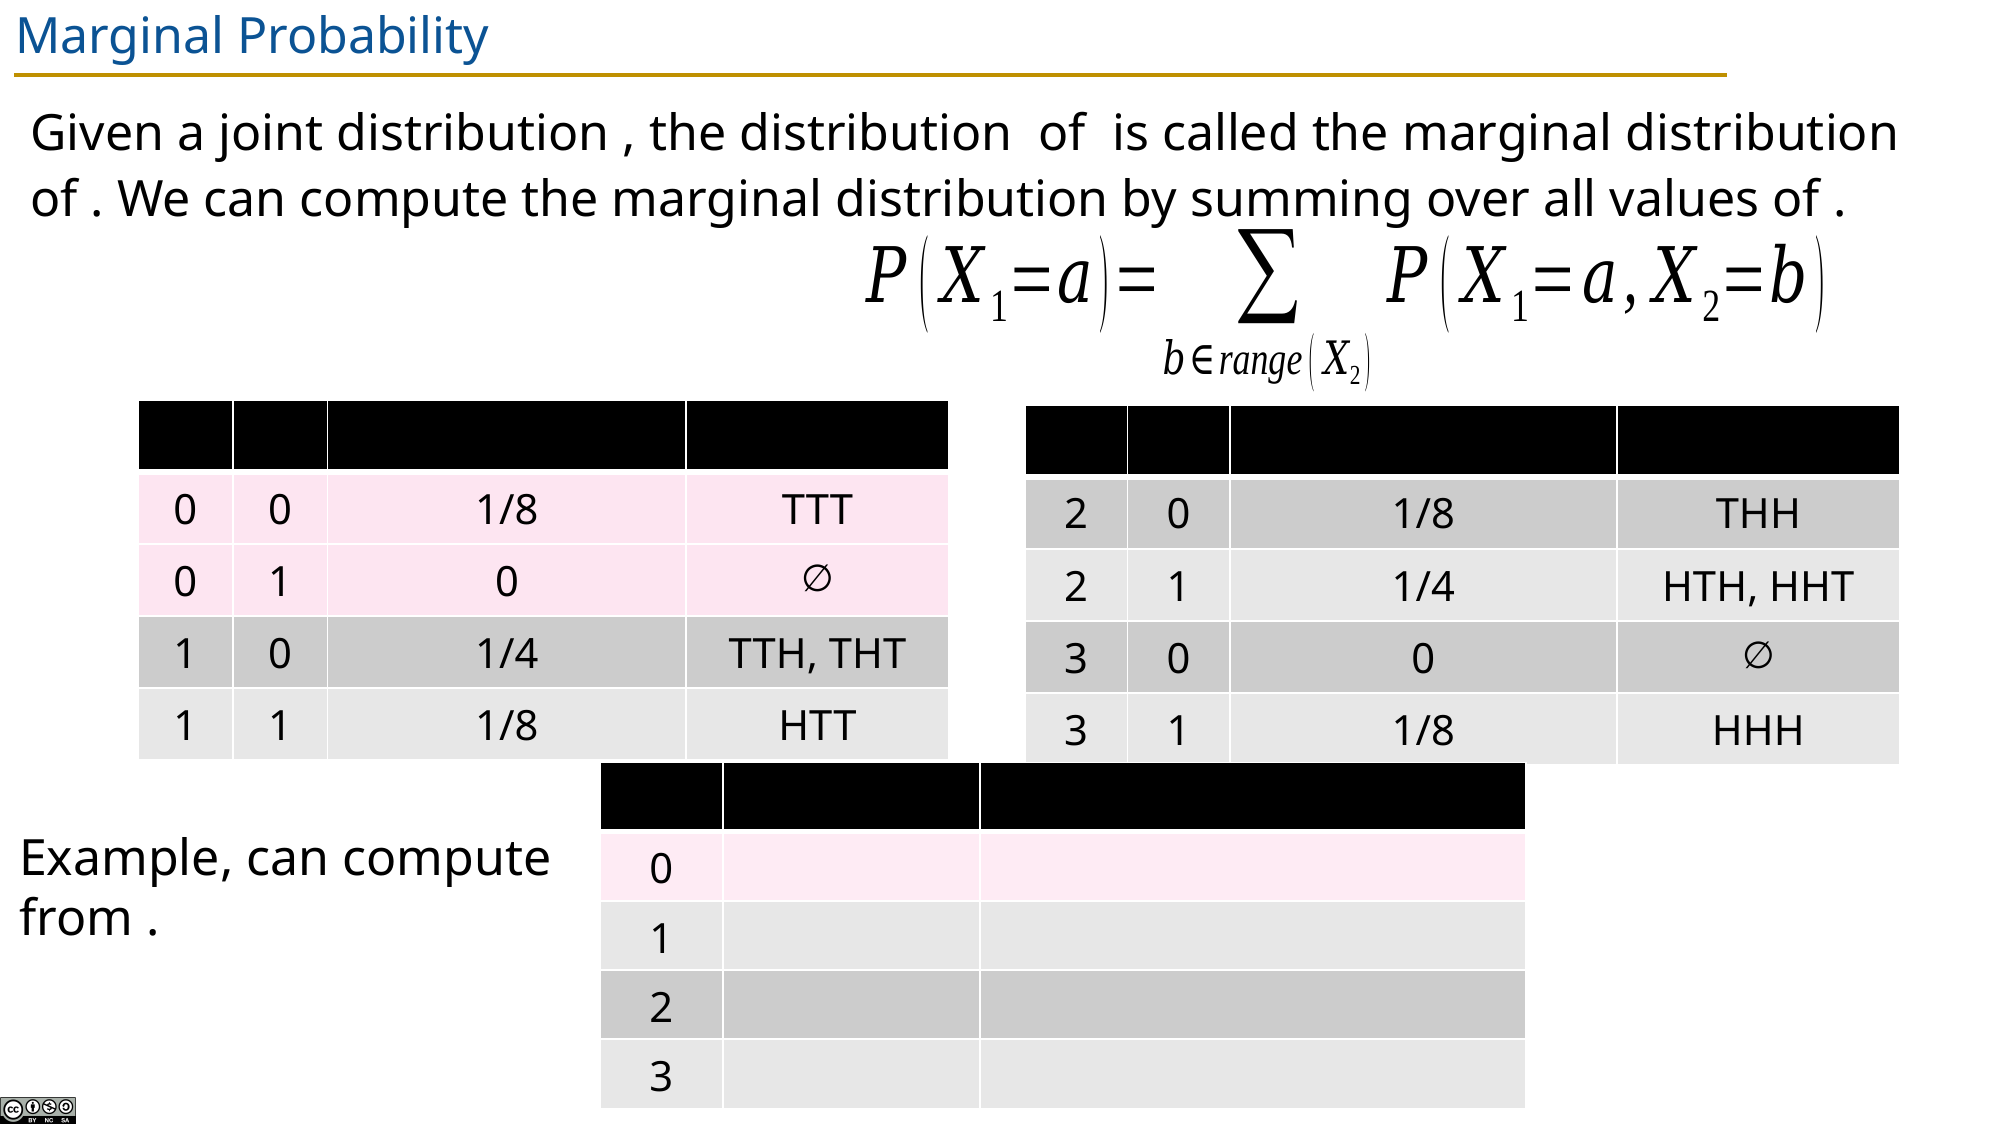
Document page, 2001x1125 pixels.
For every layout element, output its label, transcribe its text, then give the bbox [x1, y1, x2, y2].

title Marginal Probability [0, 0, 1725, 75]
picture [0, 1097, 76, 1124]
